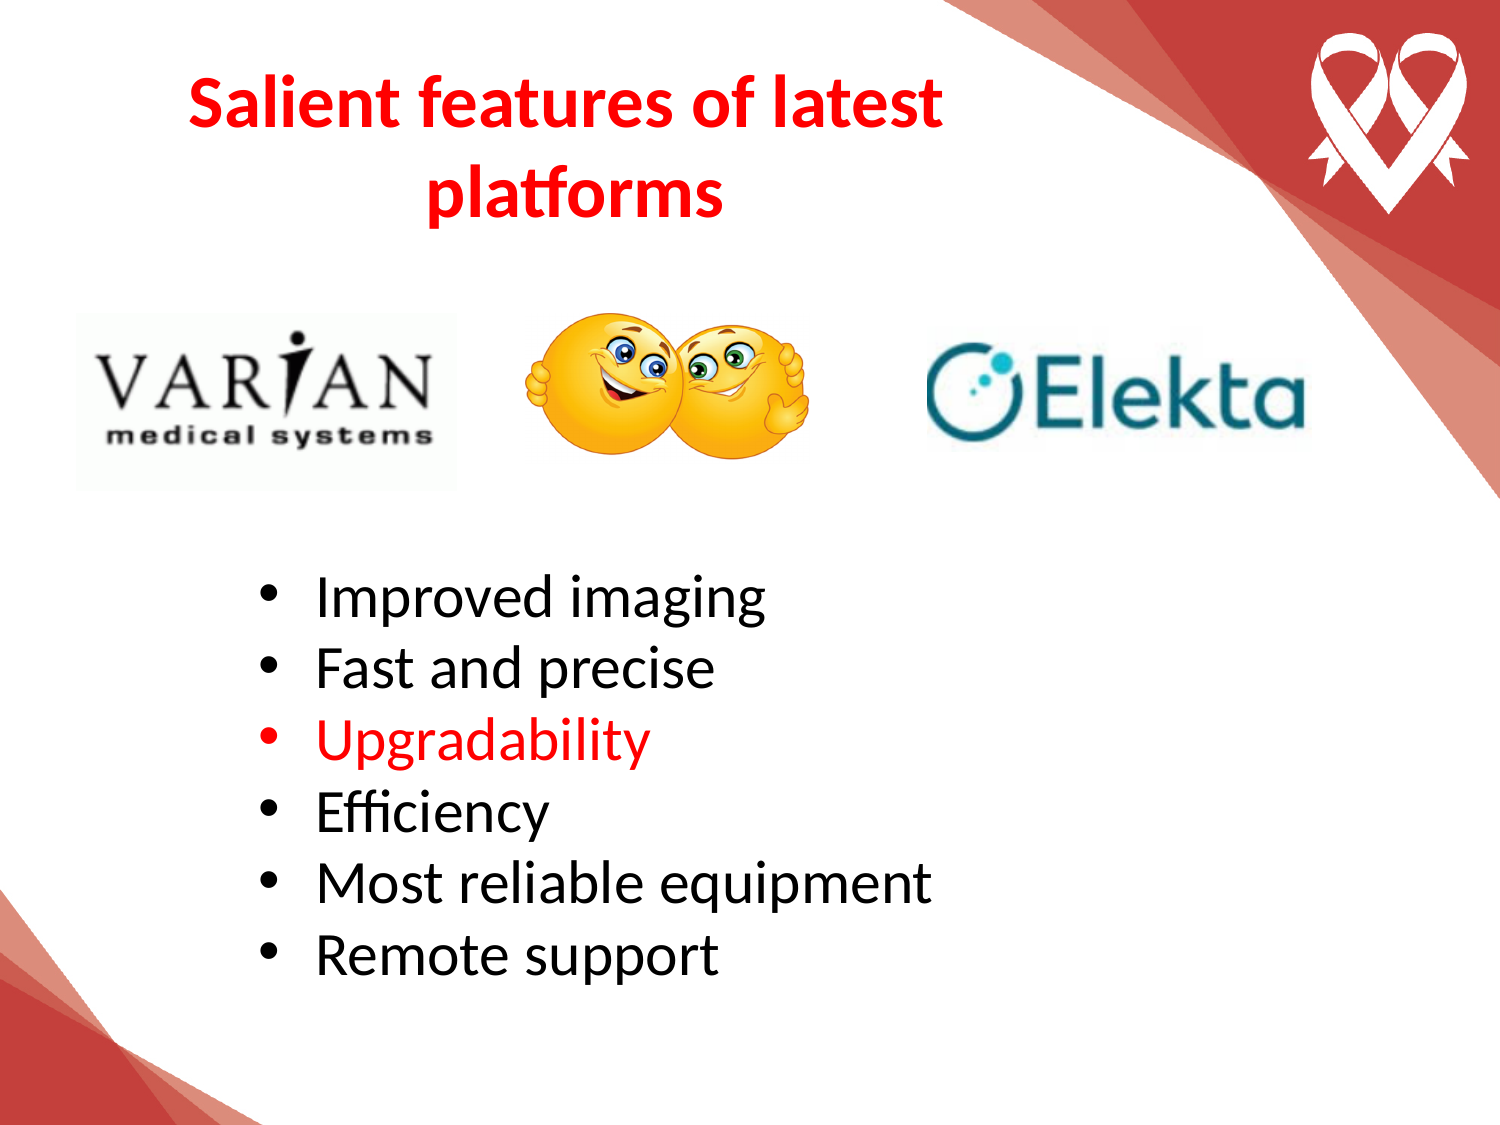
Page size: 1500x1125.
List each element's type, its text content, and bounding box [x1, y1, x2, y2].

title Salient features of latest platforms [53, 64, 1081, 220]
list Improved imaging Fast and precise Upgradability Efficiency Most reliable equipment Remote support [243, 562, 1213, 1021]
picture [0, 0, 1500, 1125]
